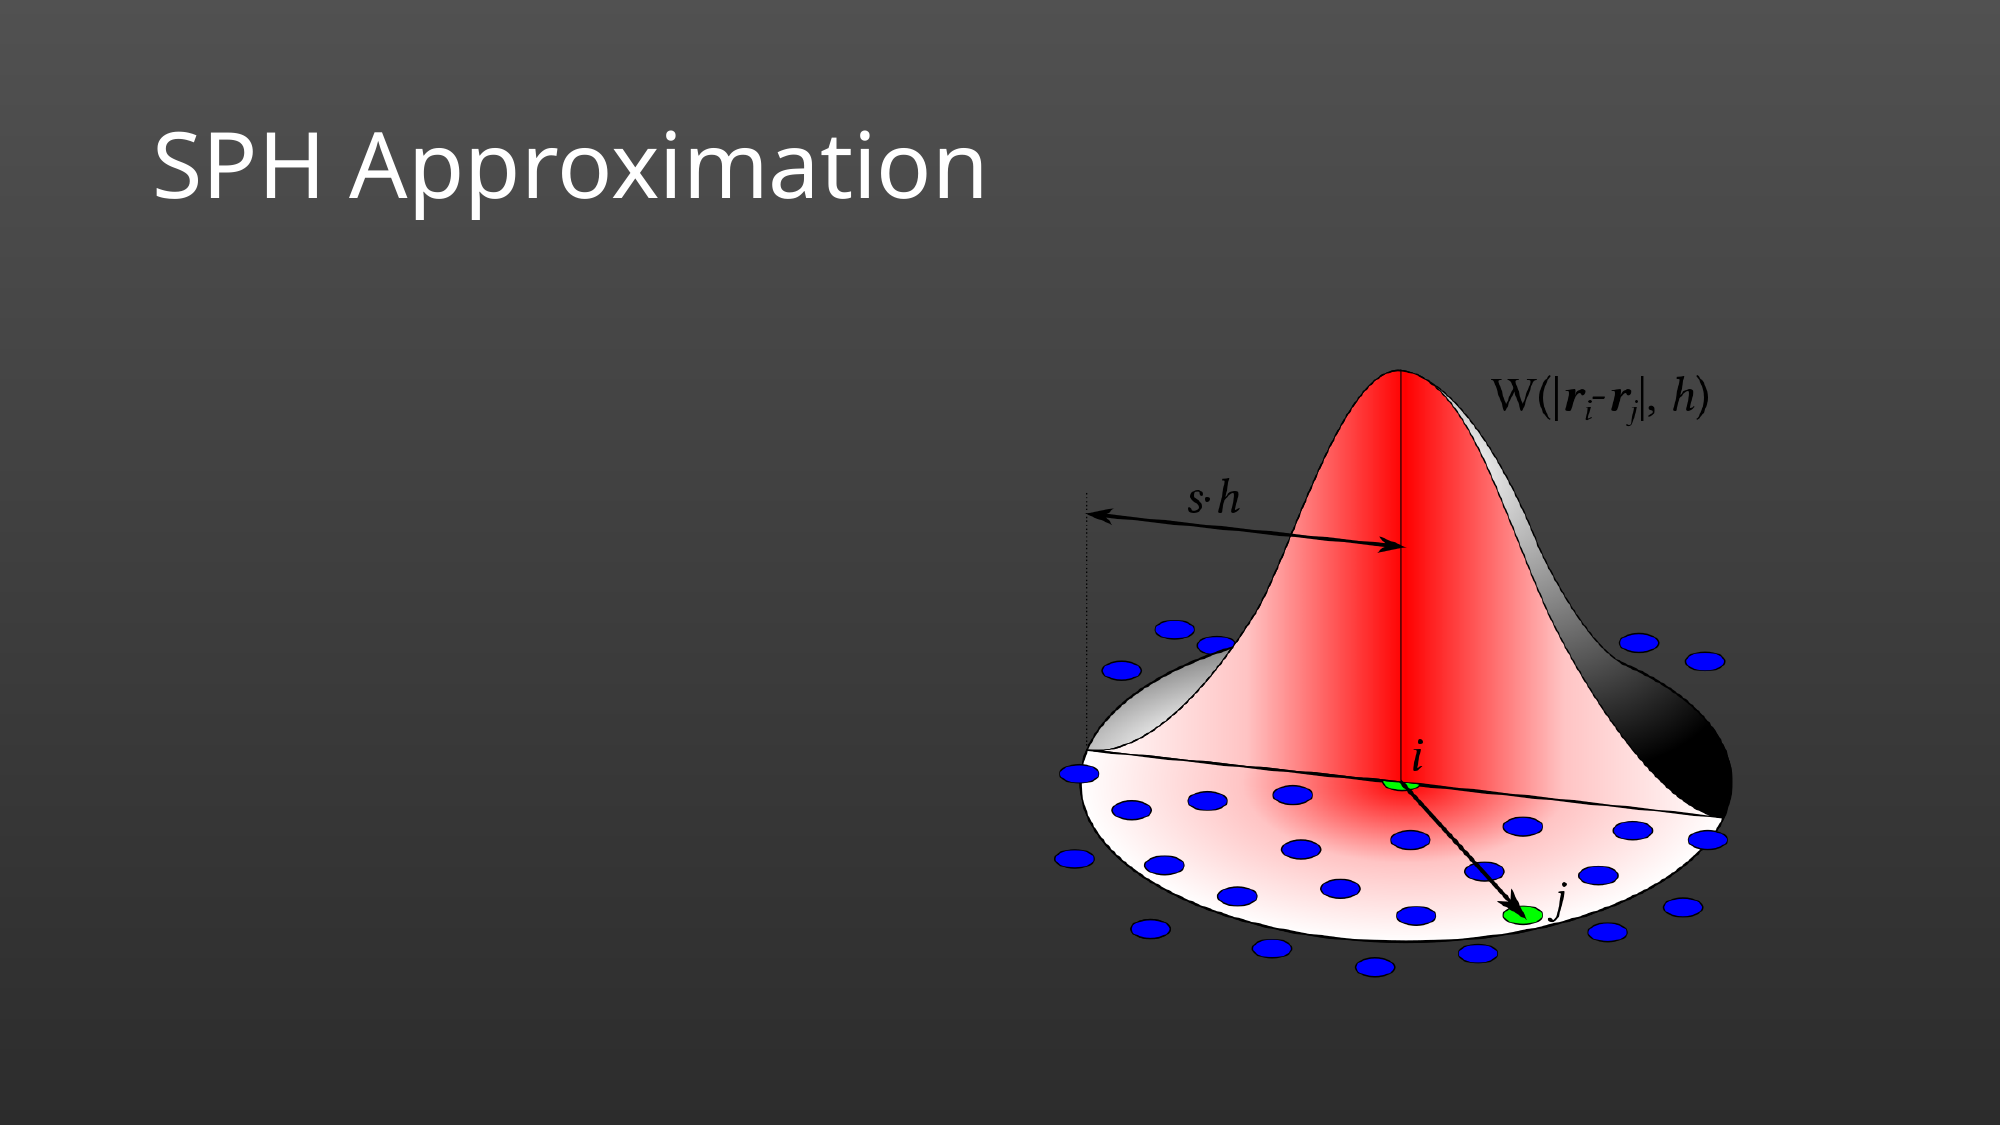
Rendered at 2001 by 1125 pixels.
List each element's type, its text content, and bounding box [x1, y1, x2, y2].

title SPH Approximation [137, 59, 1863, 278]
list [1054, 357, 1733, 979]
